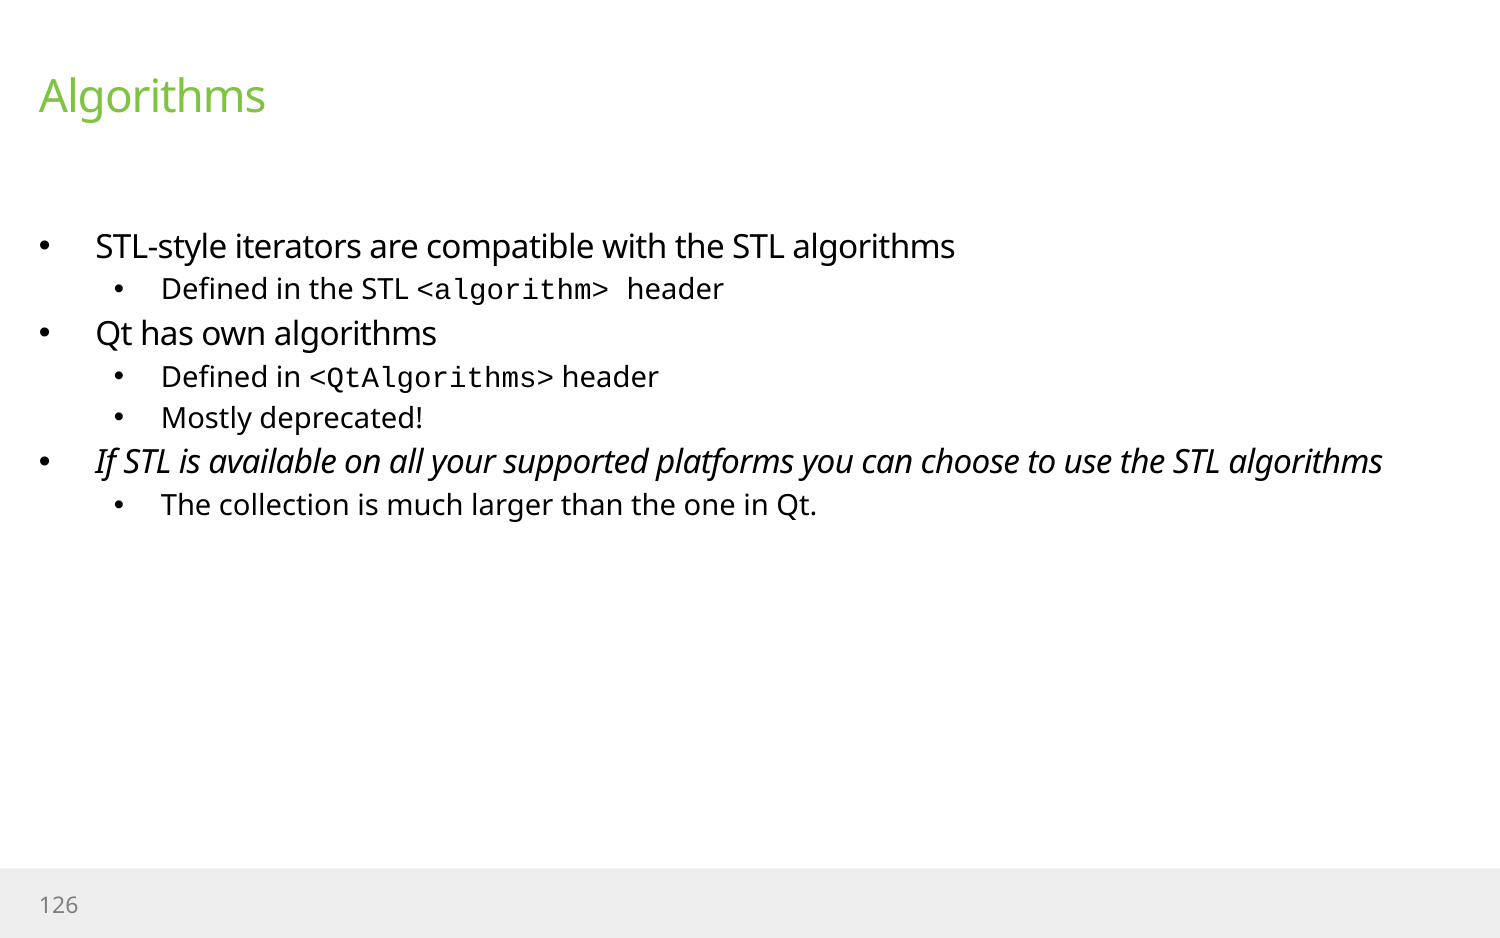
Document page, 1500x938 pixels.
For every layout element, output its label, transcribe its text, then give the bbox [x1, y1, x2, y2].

list STL-style iterators are compatible with the STL algorithms Defined in the STL <algorithm> header Qt has own algorithms Defined in <QtAlgorithms> header Mostly deprecated! If STL is available on all your supported platforms you can choose to use the STL algorithms The collection is much larger than the one in Qt. [39, 224, 1471, 846]
title Algorithms [39, 66, 1052, 195]
slide_number 126 [39, 892, 410, 921]
